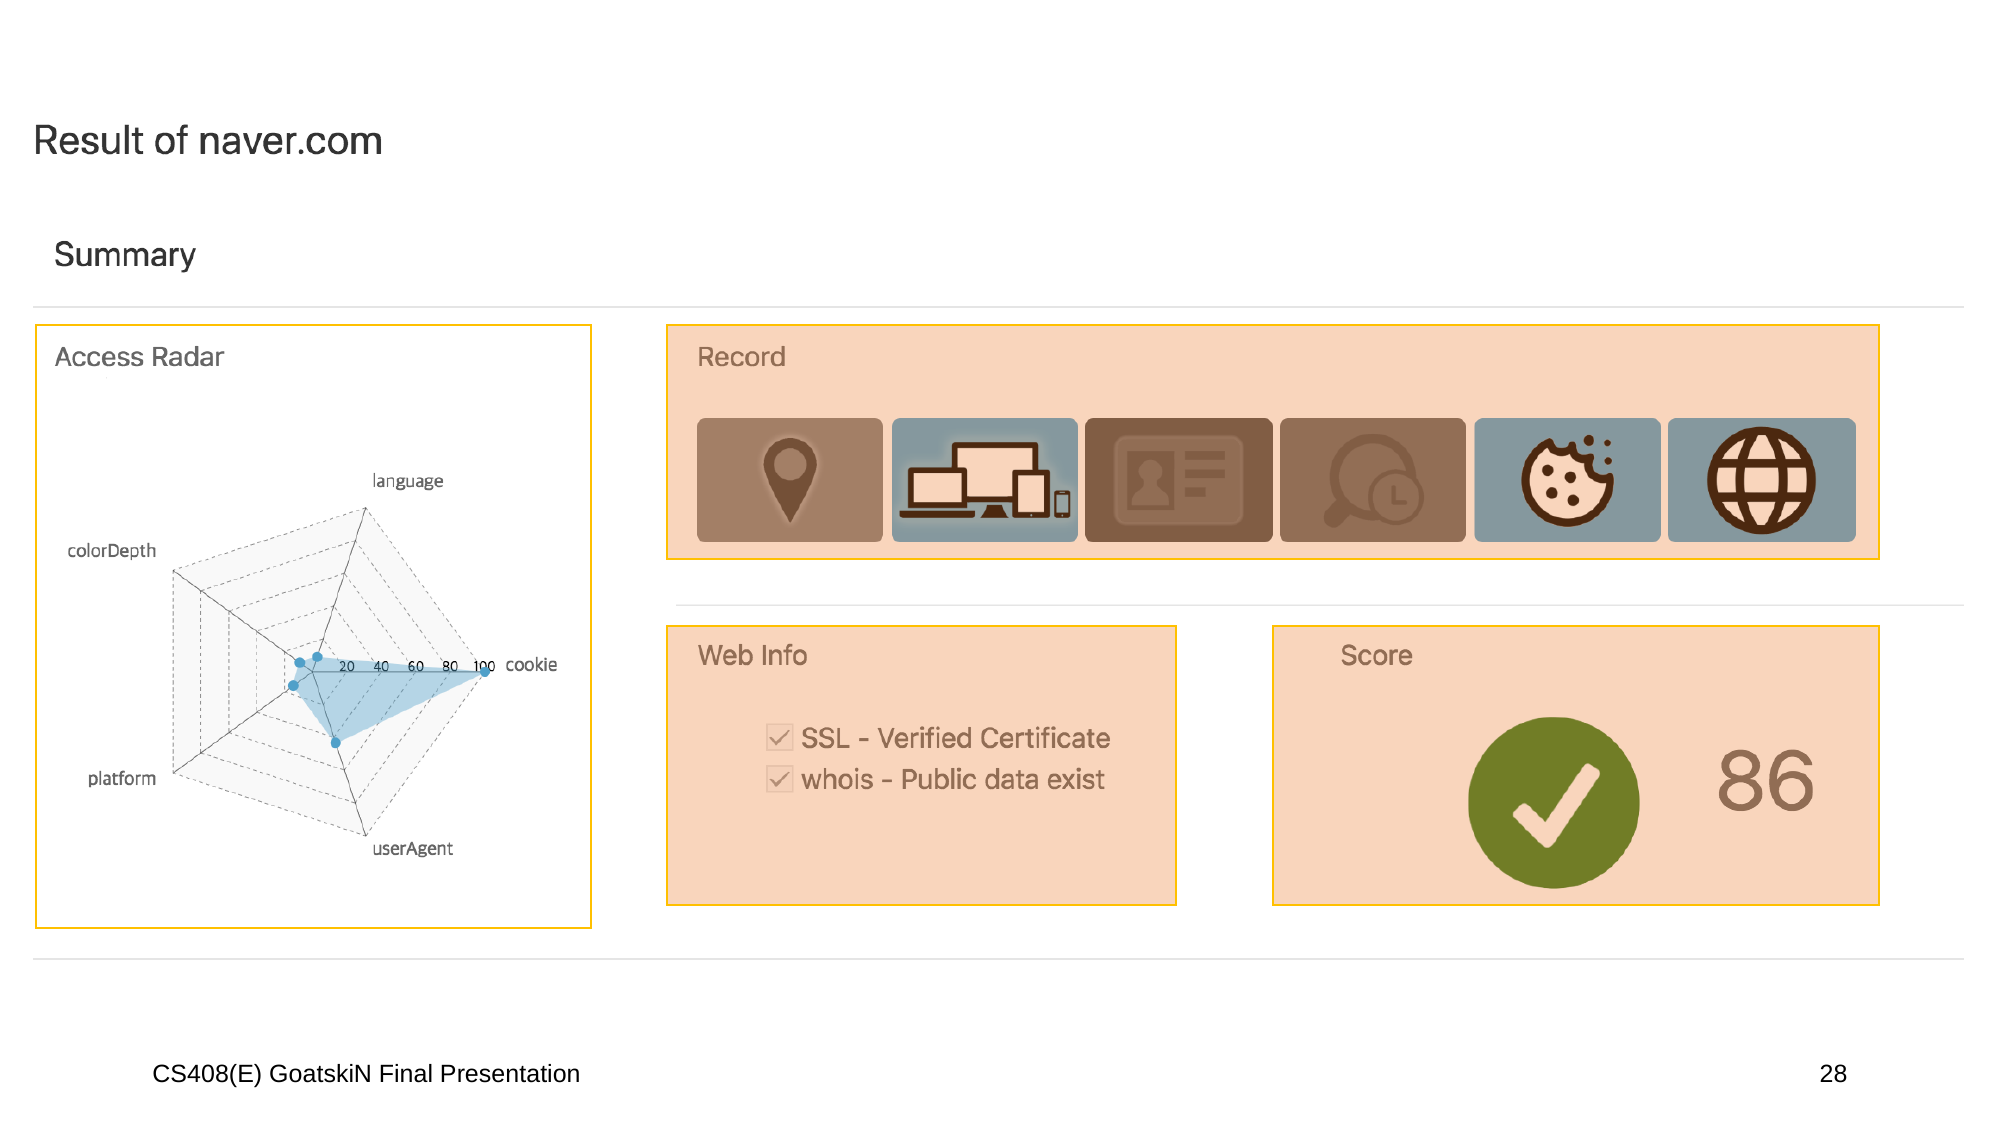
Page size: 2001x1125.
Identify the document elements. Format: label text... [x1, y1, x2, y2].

footer CS408(E) GoatskiN Final Presentation [137, 1042, 813, 1103]
slide_number 28 [1412, 1042, 1863, 1103]
picture [0, 71, 2000, 988]
